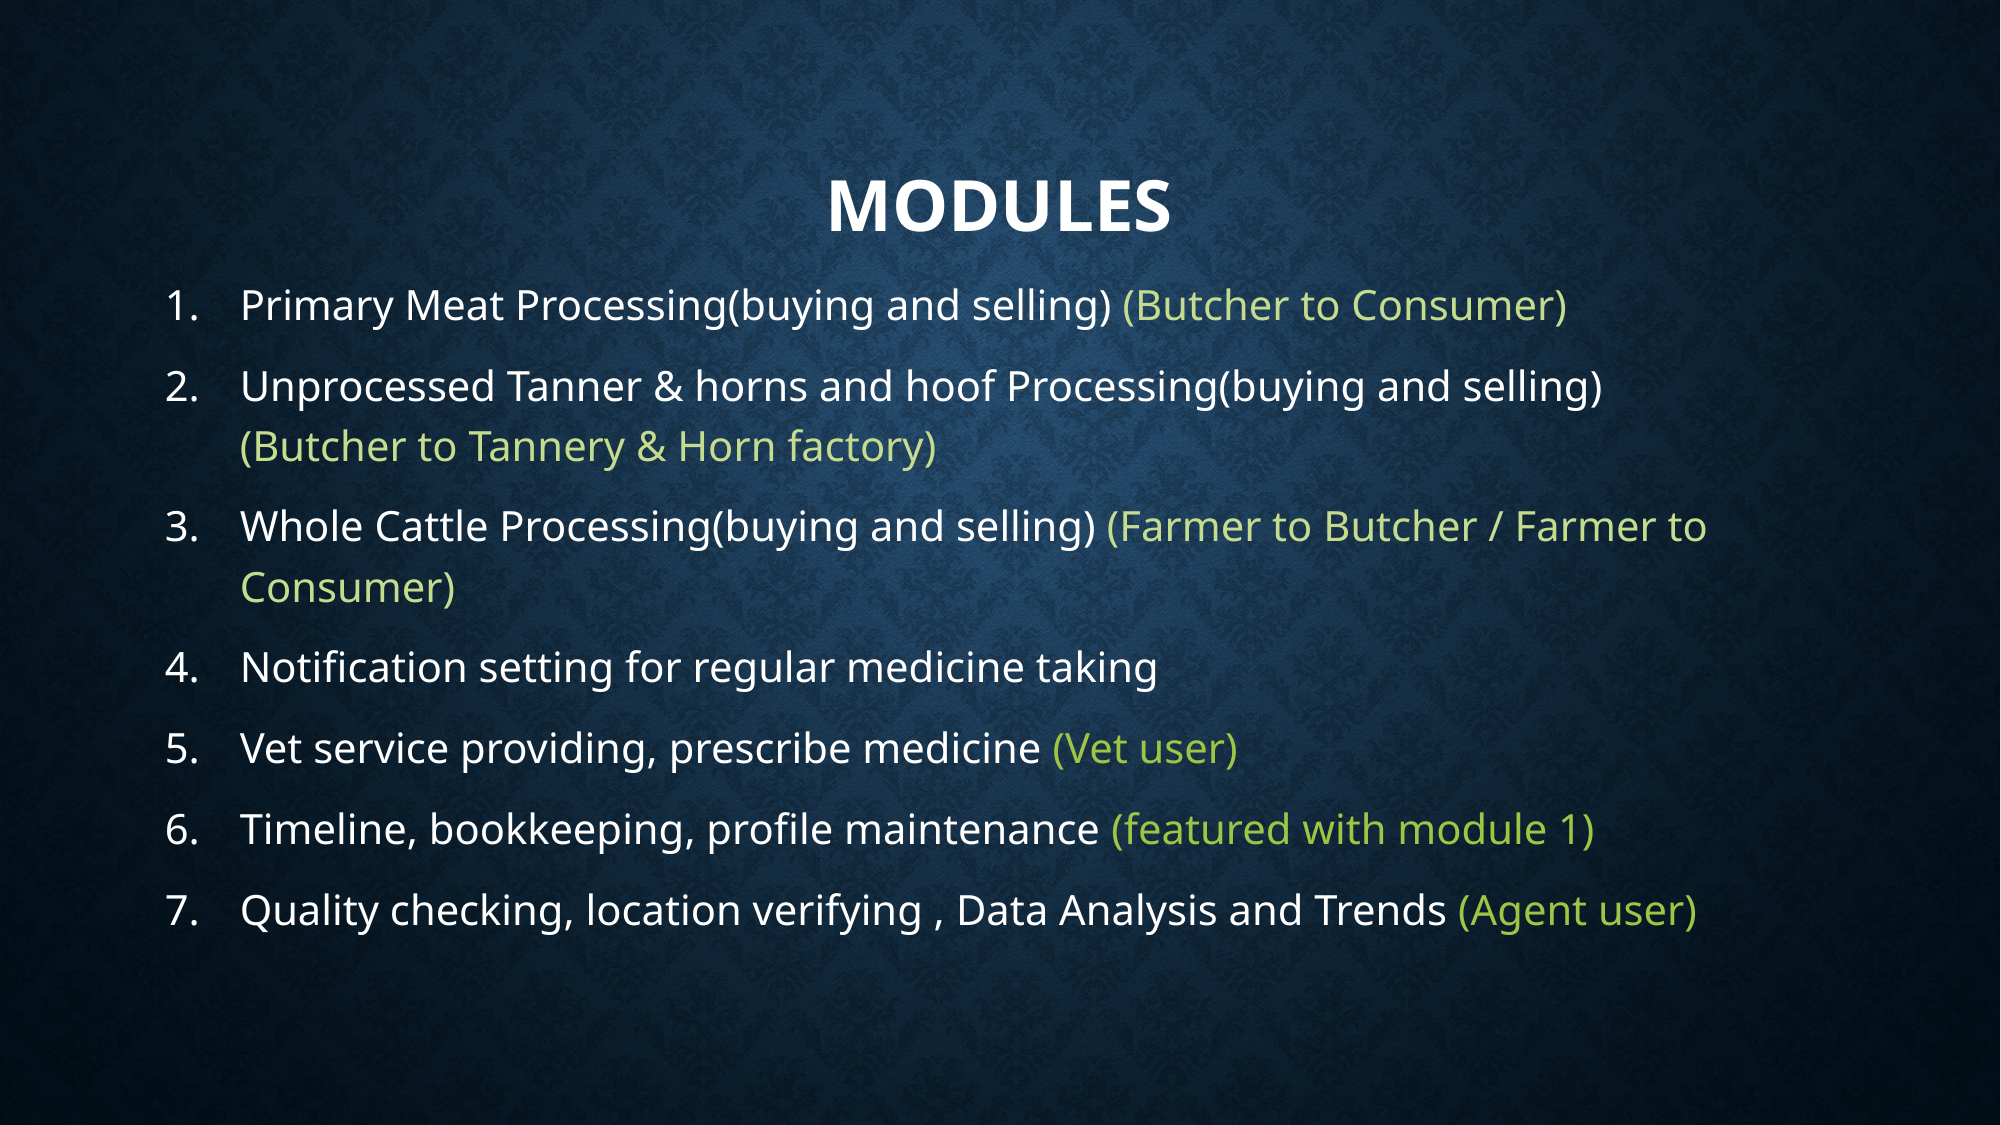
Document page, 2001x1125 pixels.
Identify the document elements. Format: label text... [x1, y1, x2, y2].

title Modules [149, 99, 1849, 318]
list Primary Meat Processing(buying and selling) (Butcher to Consumer) Unprocessed Tanner & horns and hoof Processing(buying and selling) (Butcher to Tannery & Horn factory) Whole Cattle Processing(buying and selling) (Farmer to Butcher / Farmer to Consumer) Notification setting for regular medicine taking Vet service providing, prescribe medicine (Vet user) Timeline, bookkeeping, profile maintenance (featured with module 1) Quality checking, location verifying , Data Analysis and Trends (Agent user) [149, 260, 1768, 950]
